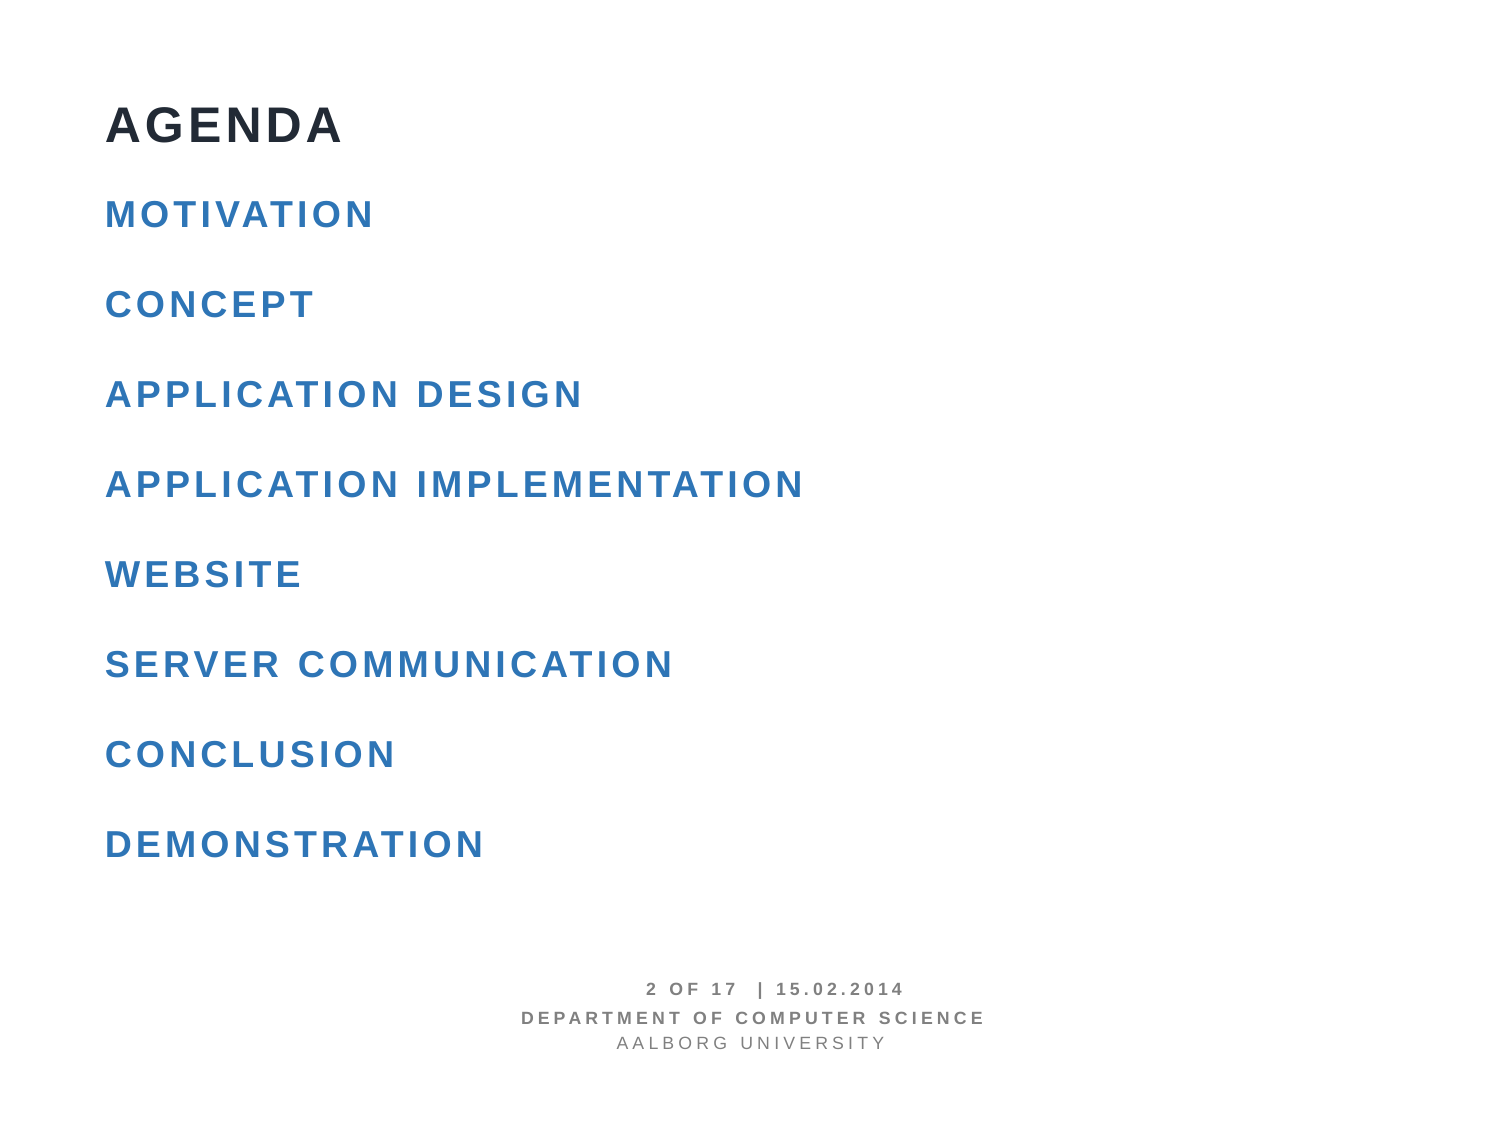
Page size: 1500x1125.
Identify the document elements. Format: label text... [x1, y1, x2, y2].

text_box Agenda [102, 92, 1125, 153]
text_box Department of computer science AALBORG UNIVERSITy [449, 1006, 1055, 1056]
text_box 2 OF 17 | 15.02.2014 [416, 976, 1130, 1000]
text_box Motivation Concept Application Design Application implementation Website Server communication Conclusion Demonstration [102, 189, 1447, 941]
